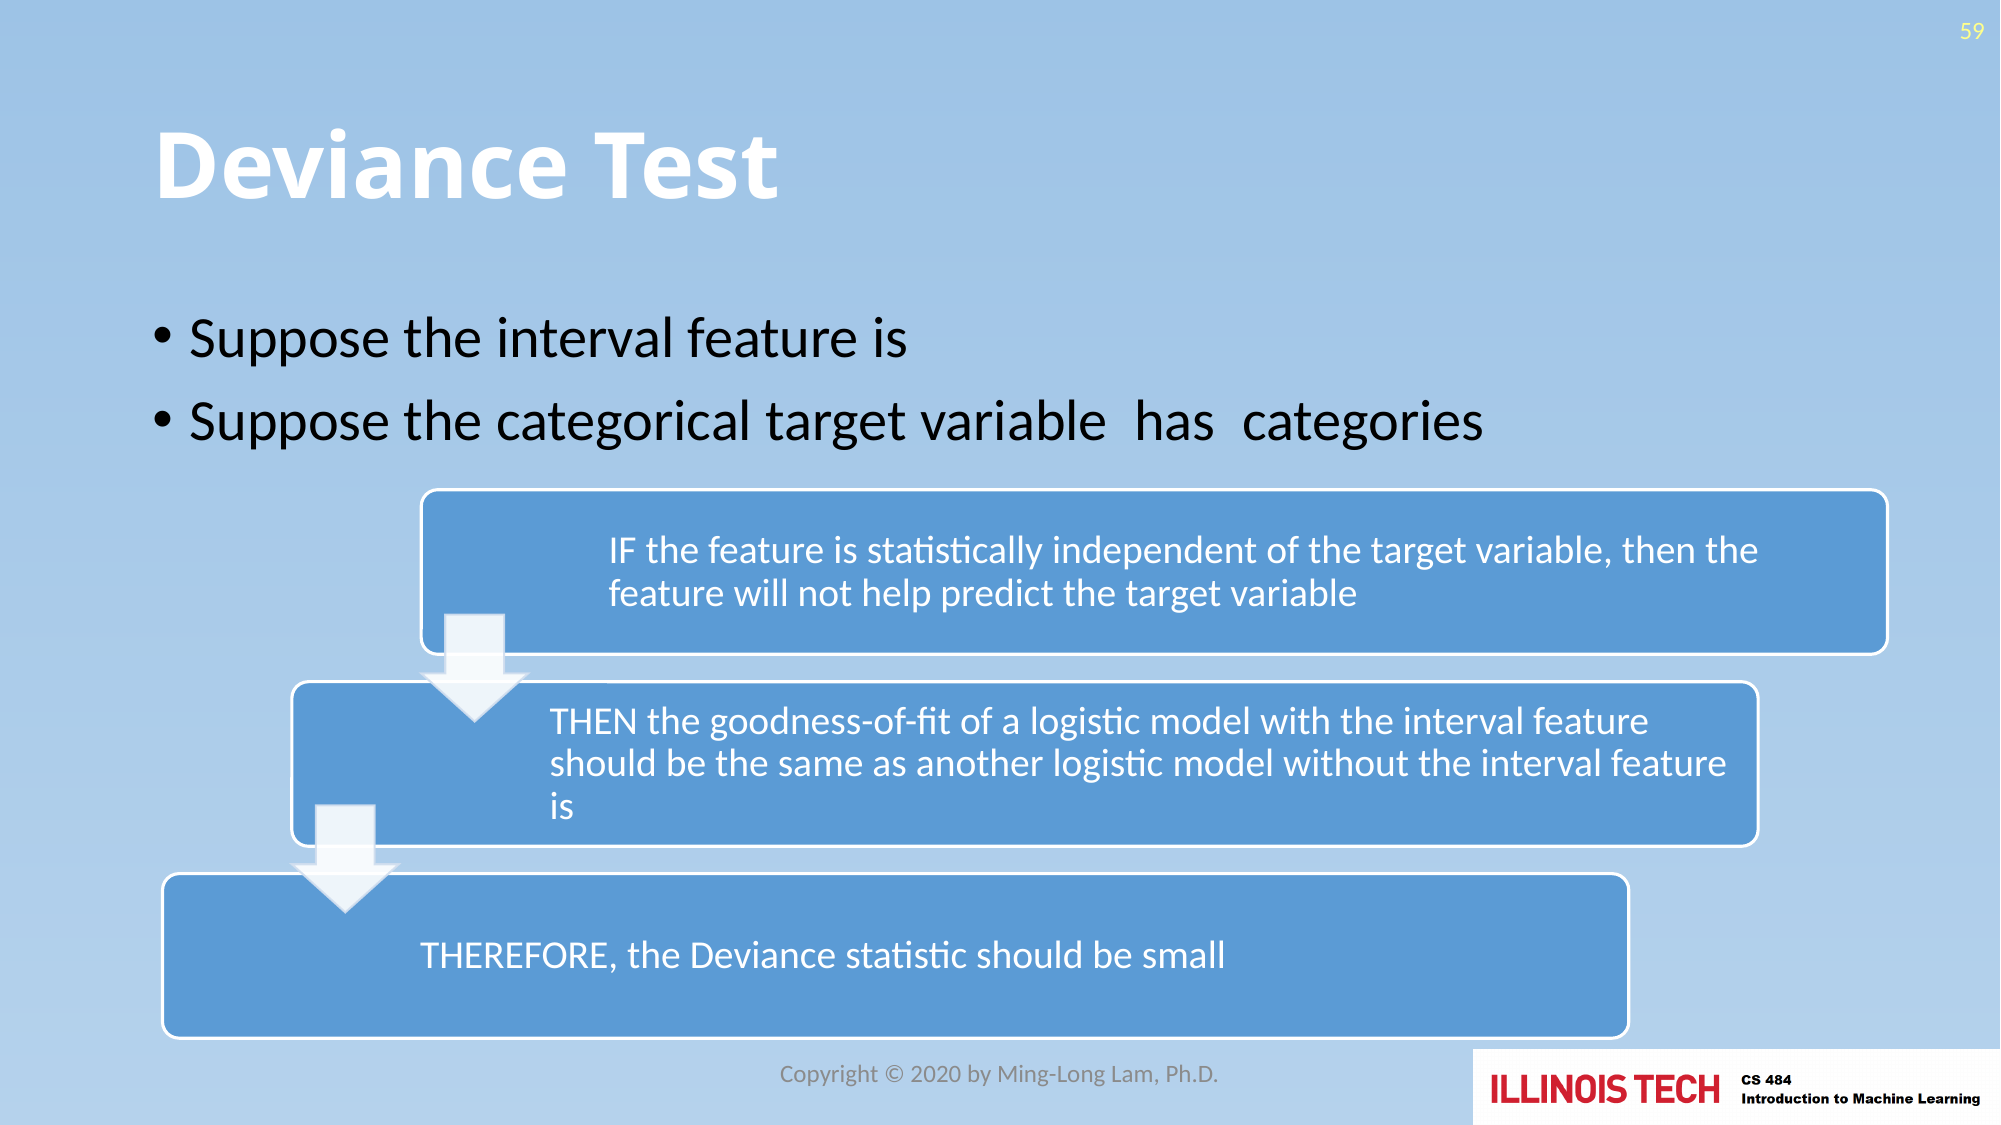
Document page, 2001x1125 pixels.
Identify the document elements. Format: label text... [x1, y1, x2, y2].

picture [1473, 1049, 2000, 1125]
title Deviance Test [137, 59, 1863, 278]
slide_number 59 [1550, 0, 2000, 60]
footer Copyright © 2020 by Ming-Long Lam, Ph.D. [662, 1042, 1338, 1103]
